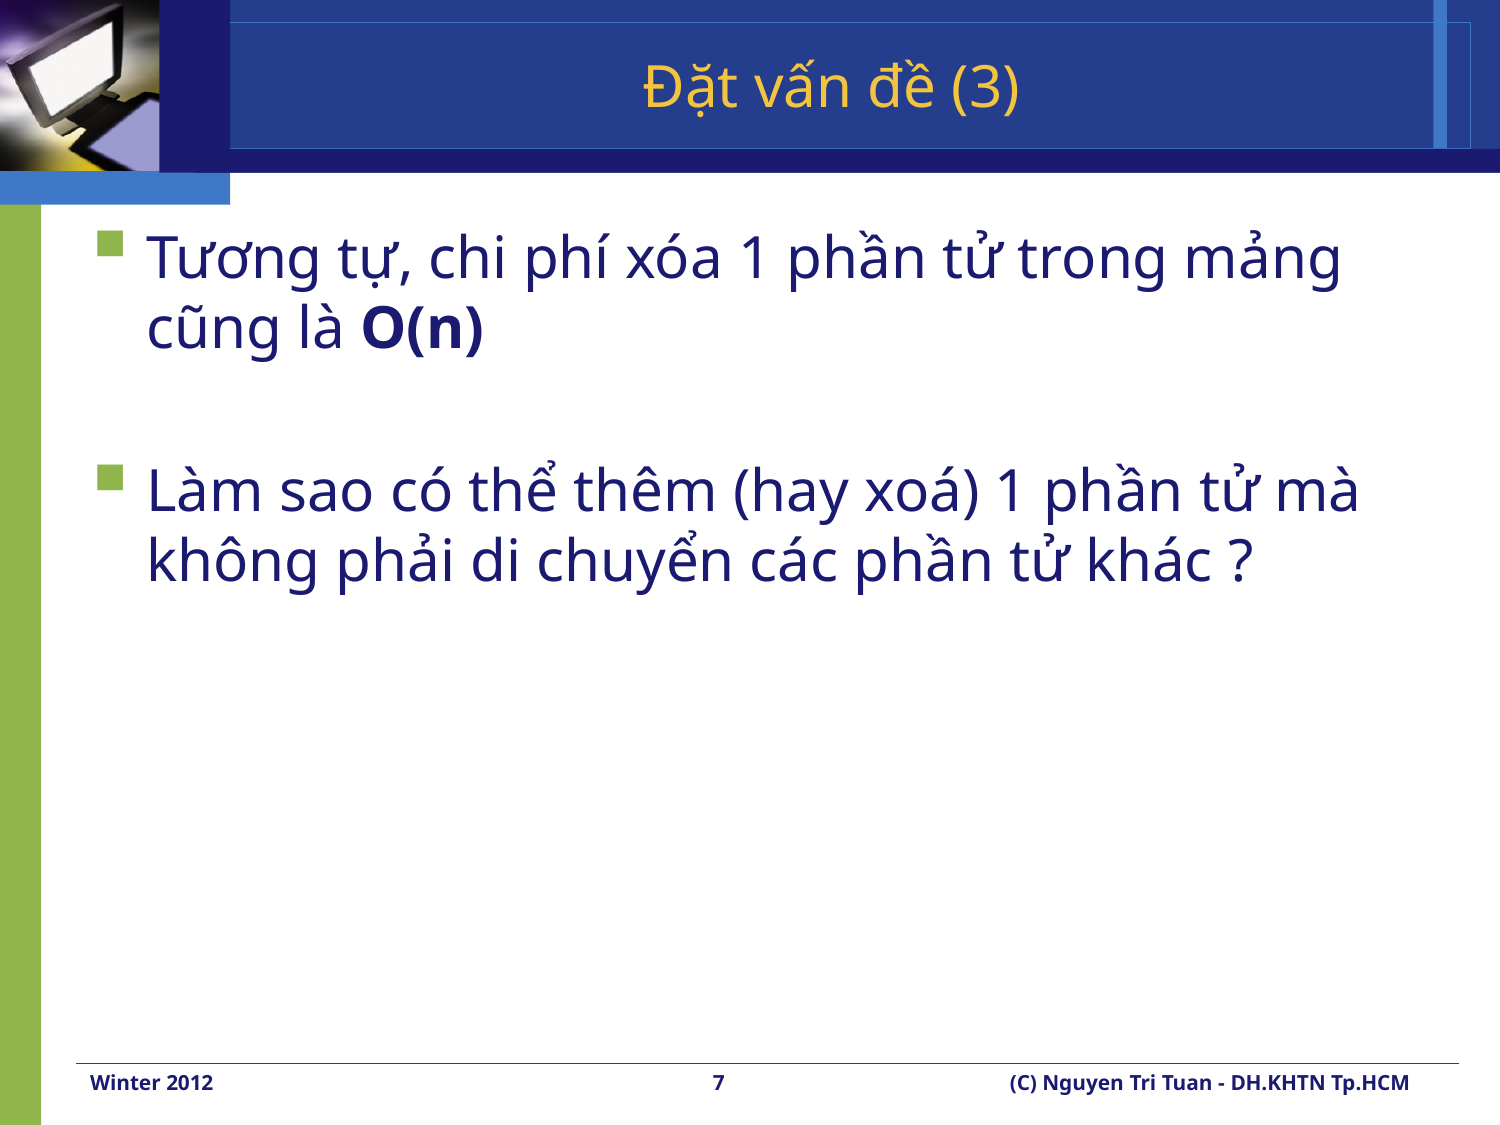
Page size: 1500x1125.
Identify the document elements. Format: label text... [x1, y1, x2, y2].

list Tương tự, chi phí xóa 1 phần tử trong mảng cũng là O(n) Làm sao có thể thêm (hay xoá) 1 phần tử mà không phải di chuyển các phần tử khác ? [75, 212, 1425, 1074]
slide_number 7 [599, 1074, 838, 1125]
slide_number Winter 2012 [74, 1062, 426, 1125]
picture [0, 0, 159, 171]
title Đặt vấn đề (3) [225, 38, 1438, 131]
footer (C) Nguyen Tri Tuan - DH.KHTN Tp.HCM [887, 1062, 1426, 1125]
